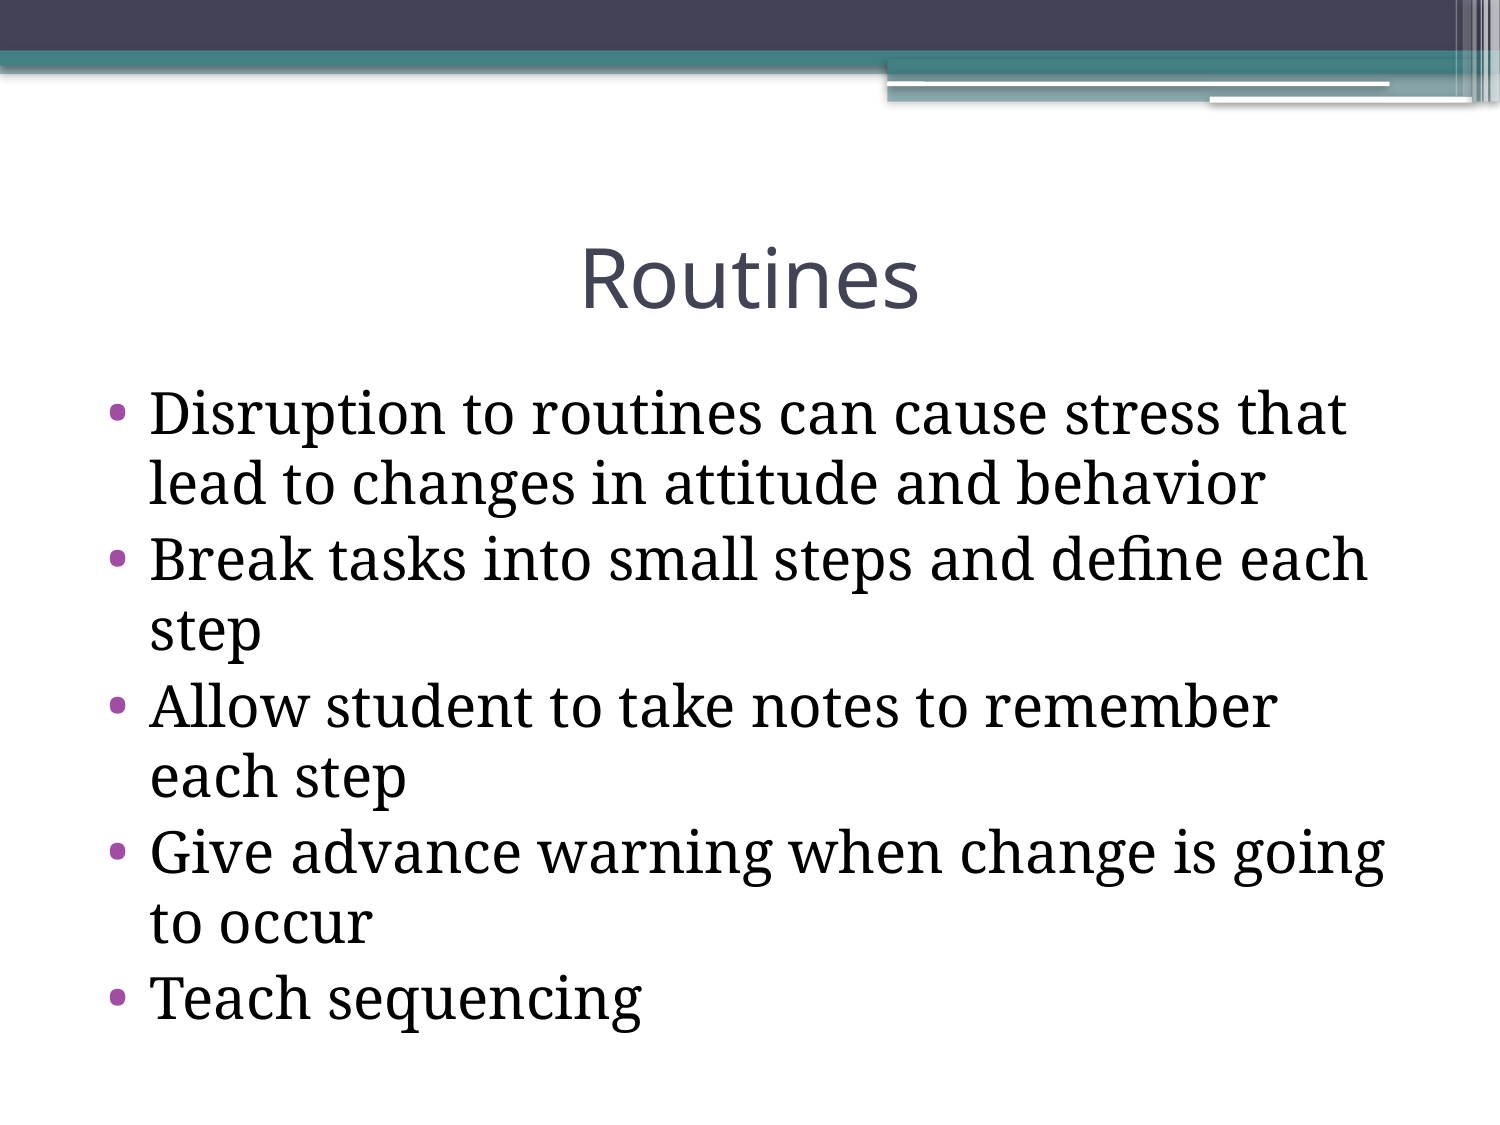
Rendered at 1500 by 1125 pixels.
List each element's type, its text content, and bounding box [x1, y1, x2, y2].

list Disruption to routines can cause stress that lead to changes in attitude and behavior Break tasks into small steps and define each step Allow student to take notes to remember each step Give advance warning when change is going to occur Teach sequencing [75, 368, 1425, 1079]
title Routines [75, 187, 1425, 363]
